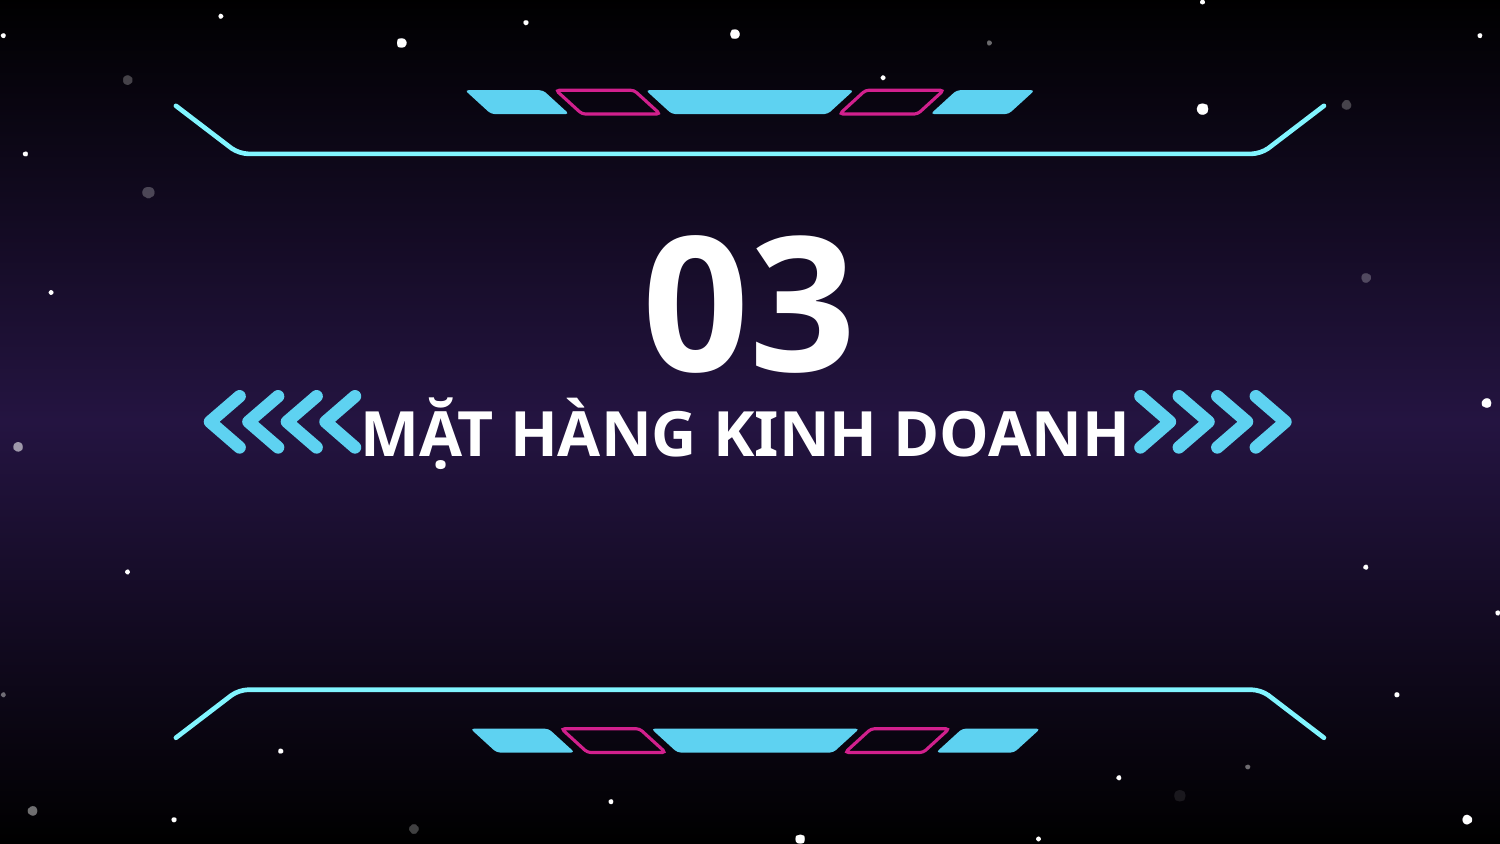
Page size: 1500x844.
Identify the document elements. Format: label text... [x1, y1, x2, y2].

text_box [465, 89, 1034, 115]
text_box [471, 728, 1040, 753]
title MẶT HÀNG KINH DOANH [335, 379, 1156, 544]
picture [0, 0, 1500, 844]
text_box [1140, 395, 1286, 448]
title 03 [557, 196, 943, 397]
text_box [209, 395, 356, 448]
